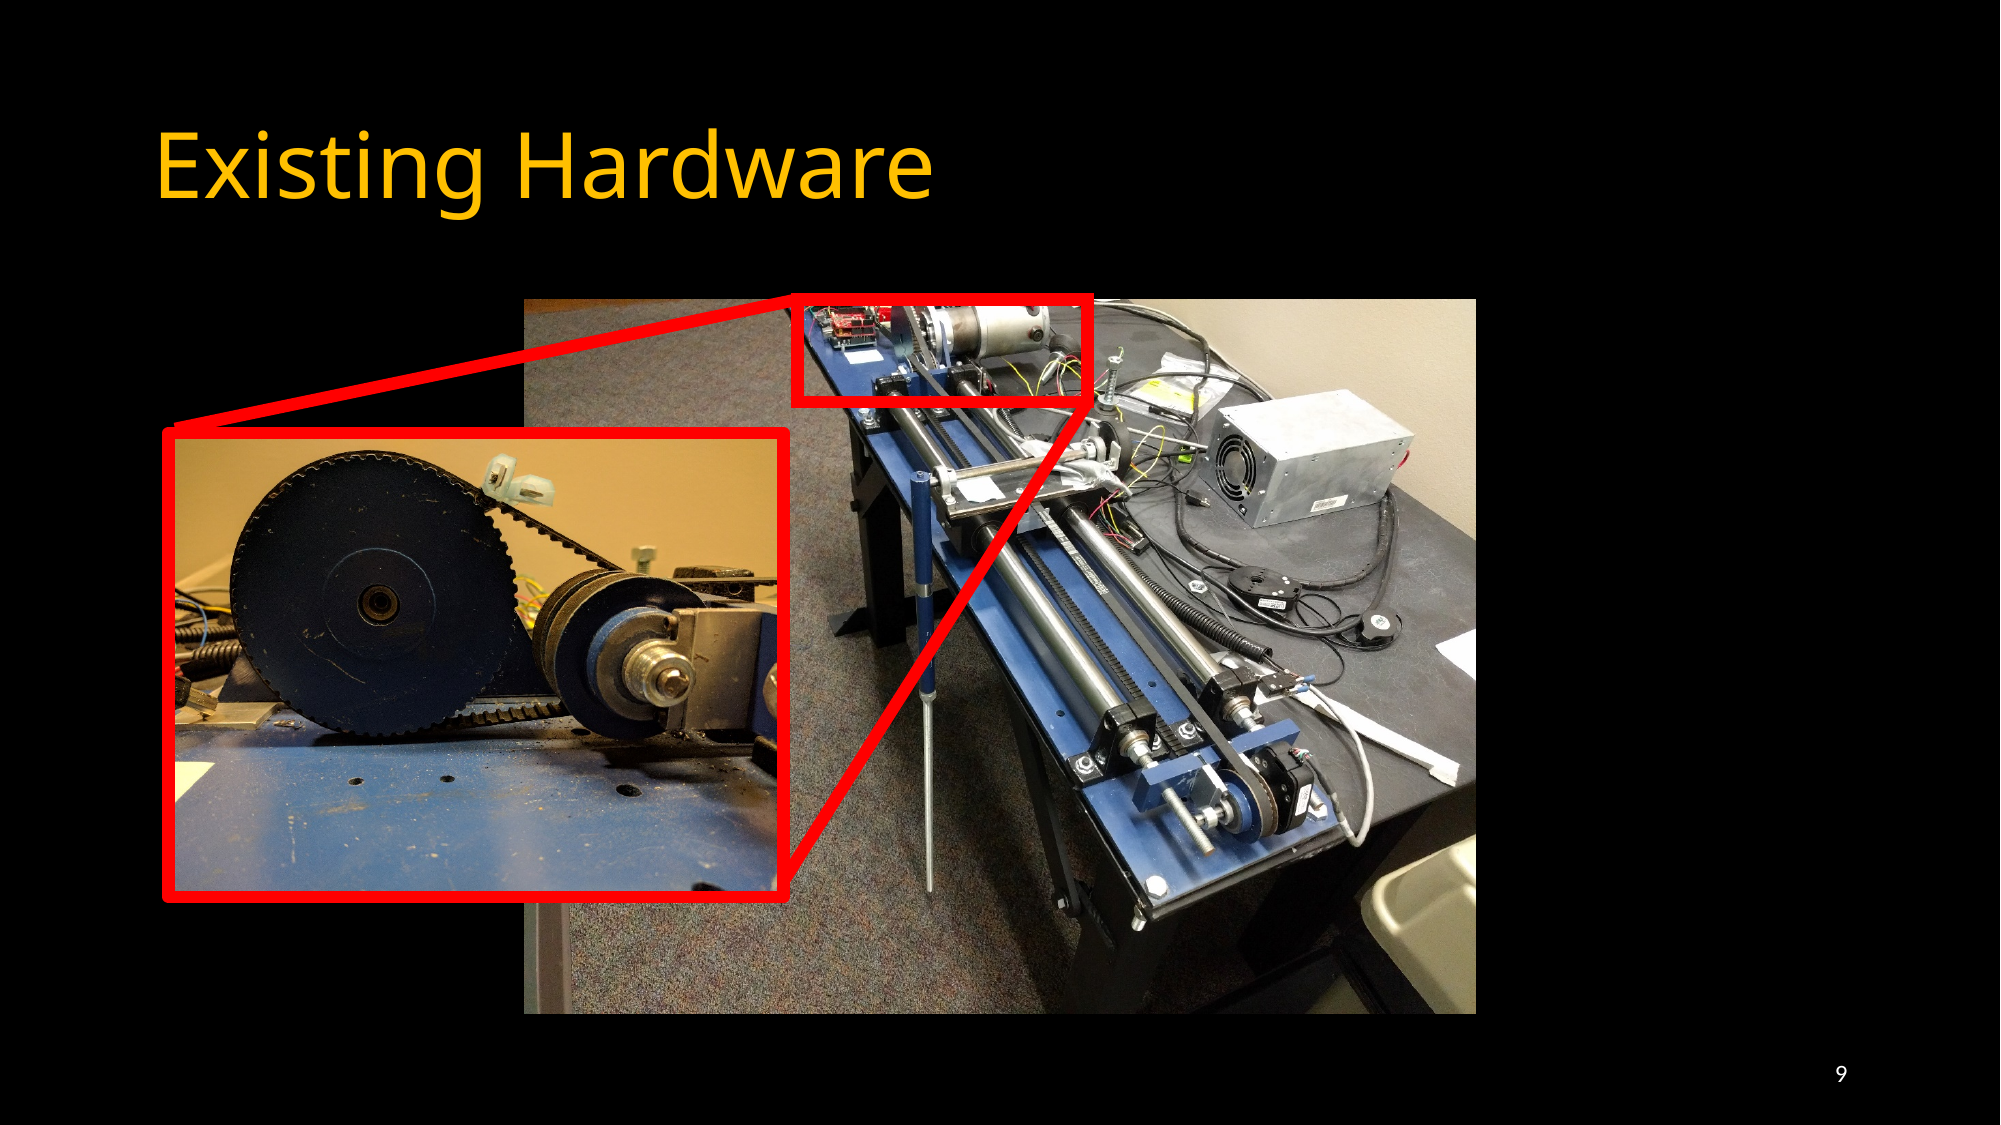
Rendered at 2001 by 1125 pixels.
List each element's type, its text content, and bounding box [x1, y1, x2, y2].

slide_number 9 [1412, 1042, 1863, 1103]
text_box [777, 402, 1088, 891]
title Existing Hardware [137, 59, 1863, 278]
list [524, 299, 1476, 1014]
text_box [174, 299, 798, 429]
picture [174, 439, 778, 891]
